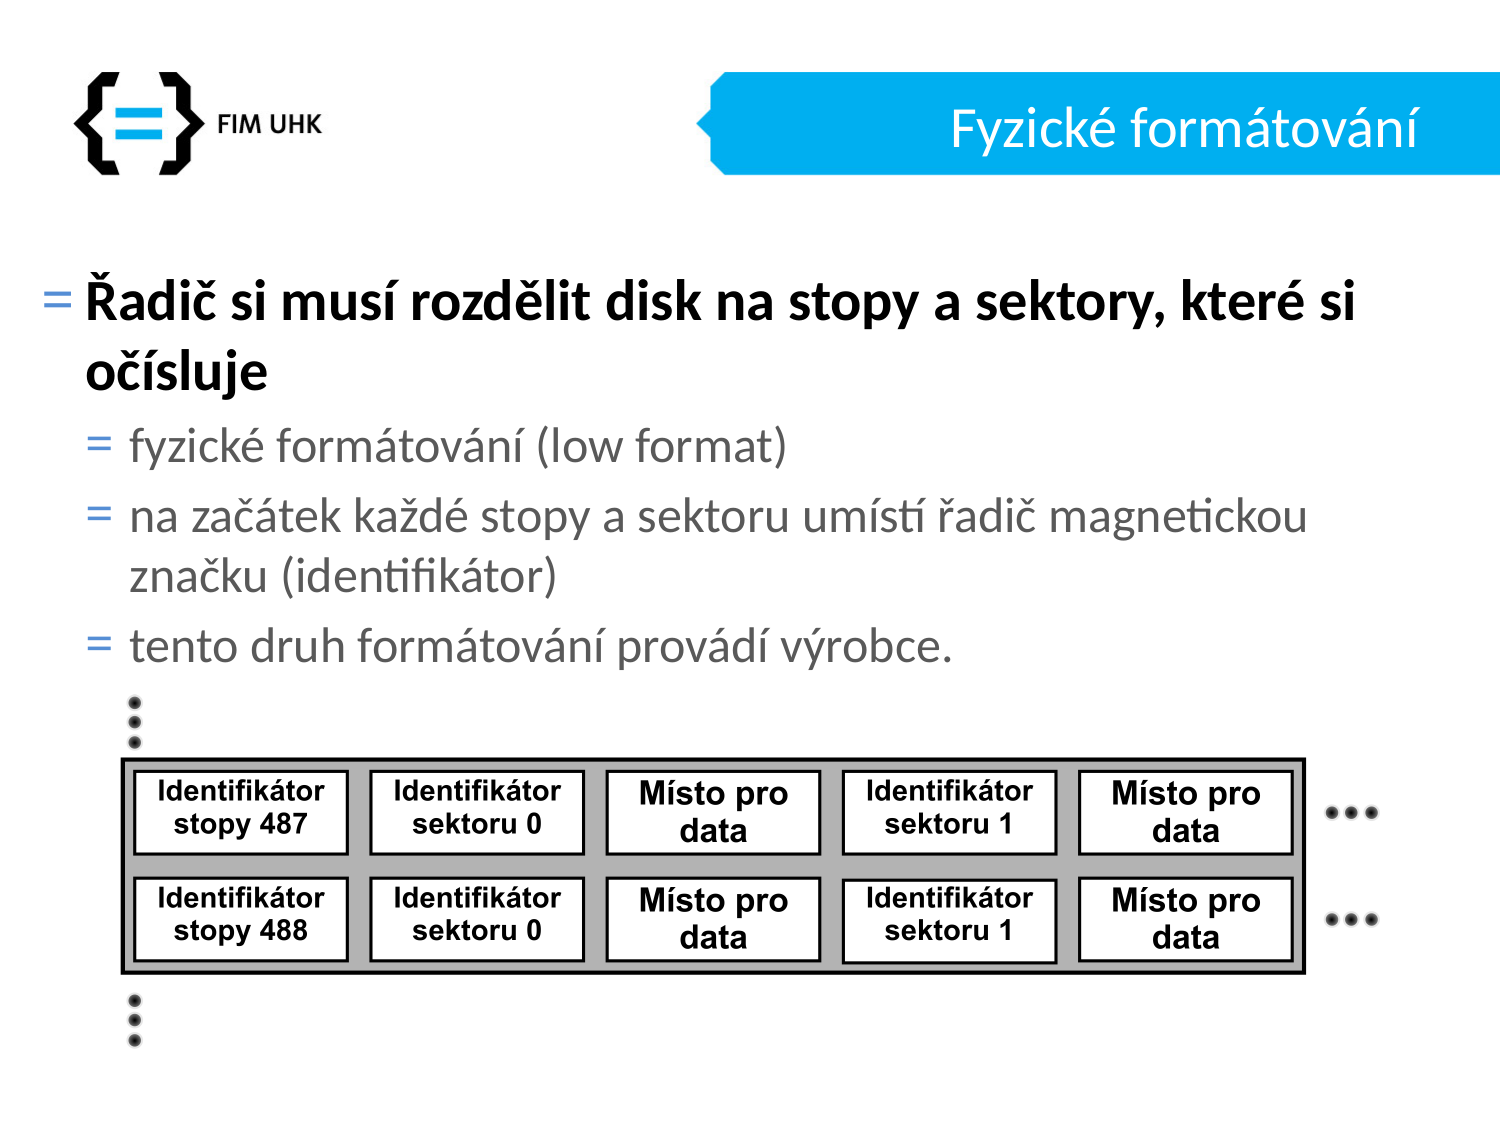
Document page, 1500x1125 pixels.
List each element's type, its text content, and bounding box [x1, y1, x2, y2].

picture [0, 0, 1500, 1125]
title Fyzické formátování [766, 78, 1434, 169]
list Řadič si musí rozdělit disk na stopy a sektory, které si očísluje fyzické formátování (low format) na začátek každé stopy a sektoru umístí řadič magnetickou značku (identifikátor) tento druh formátování provádí výrobce. [41, 262, 1459, 1071]
